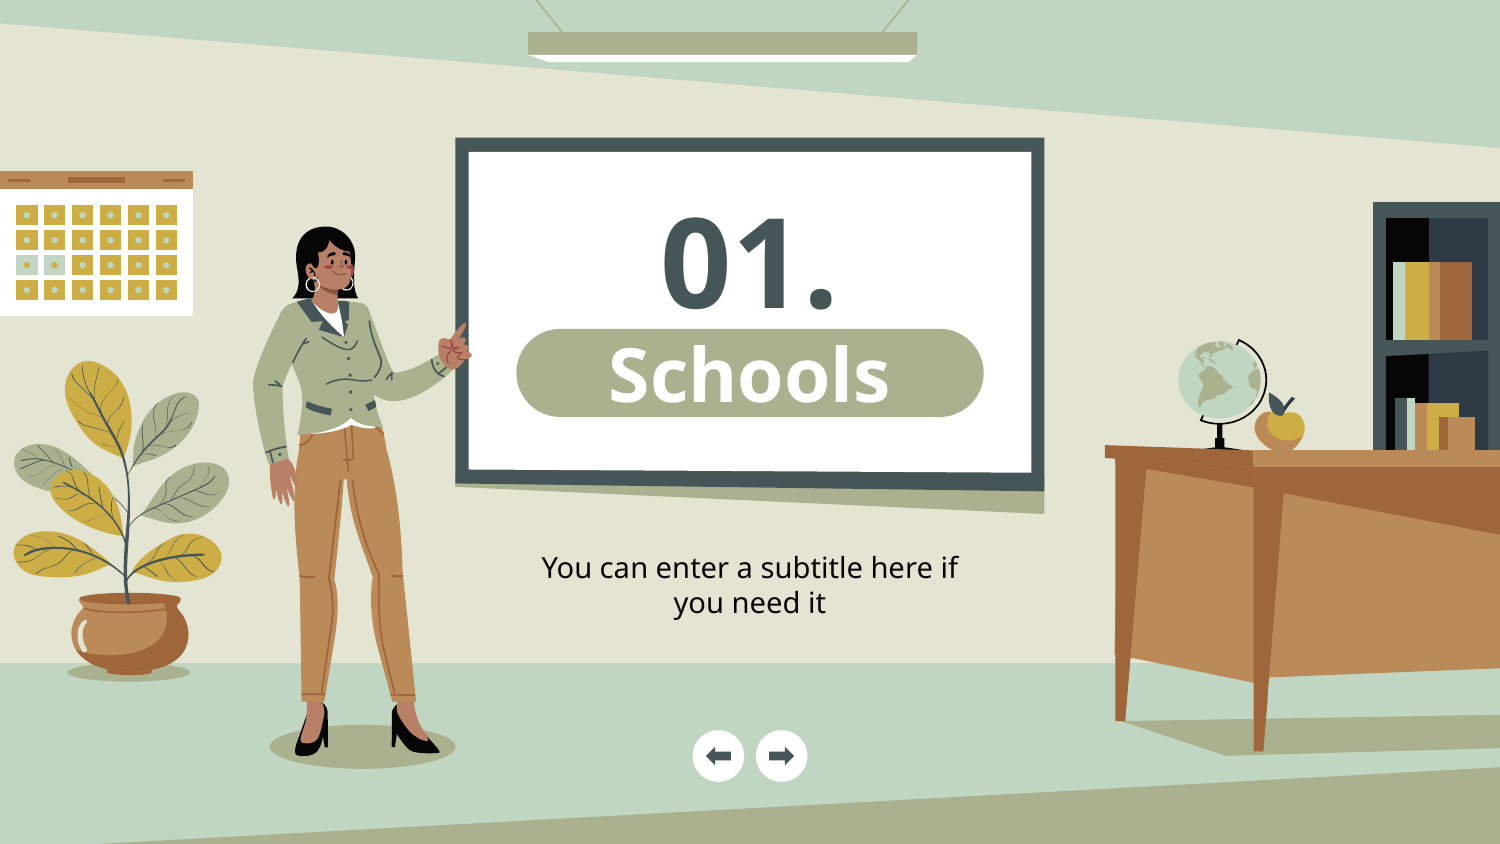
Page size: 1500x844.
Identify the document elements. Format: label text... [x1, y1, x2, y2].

text_box [692, 730, 745, 782]
text_box [755, 730, 808, 782]
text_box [455, 137, 1045, 515]
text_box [252, 226, 474, 769]
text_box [0, 170, 194, 317]
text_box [1104, 338, 1500, 757]
subtitle You can enter a subtitle here if you need it [516, 542, 984, 626]
text_box [705, 746, 731, 766]
text_box [769, 746, 795, 766]
